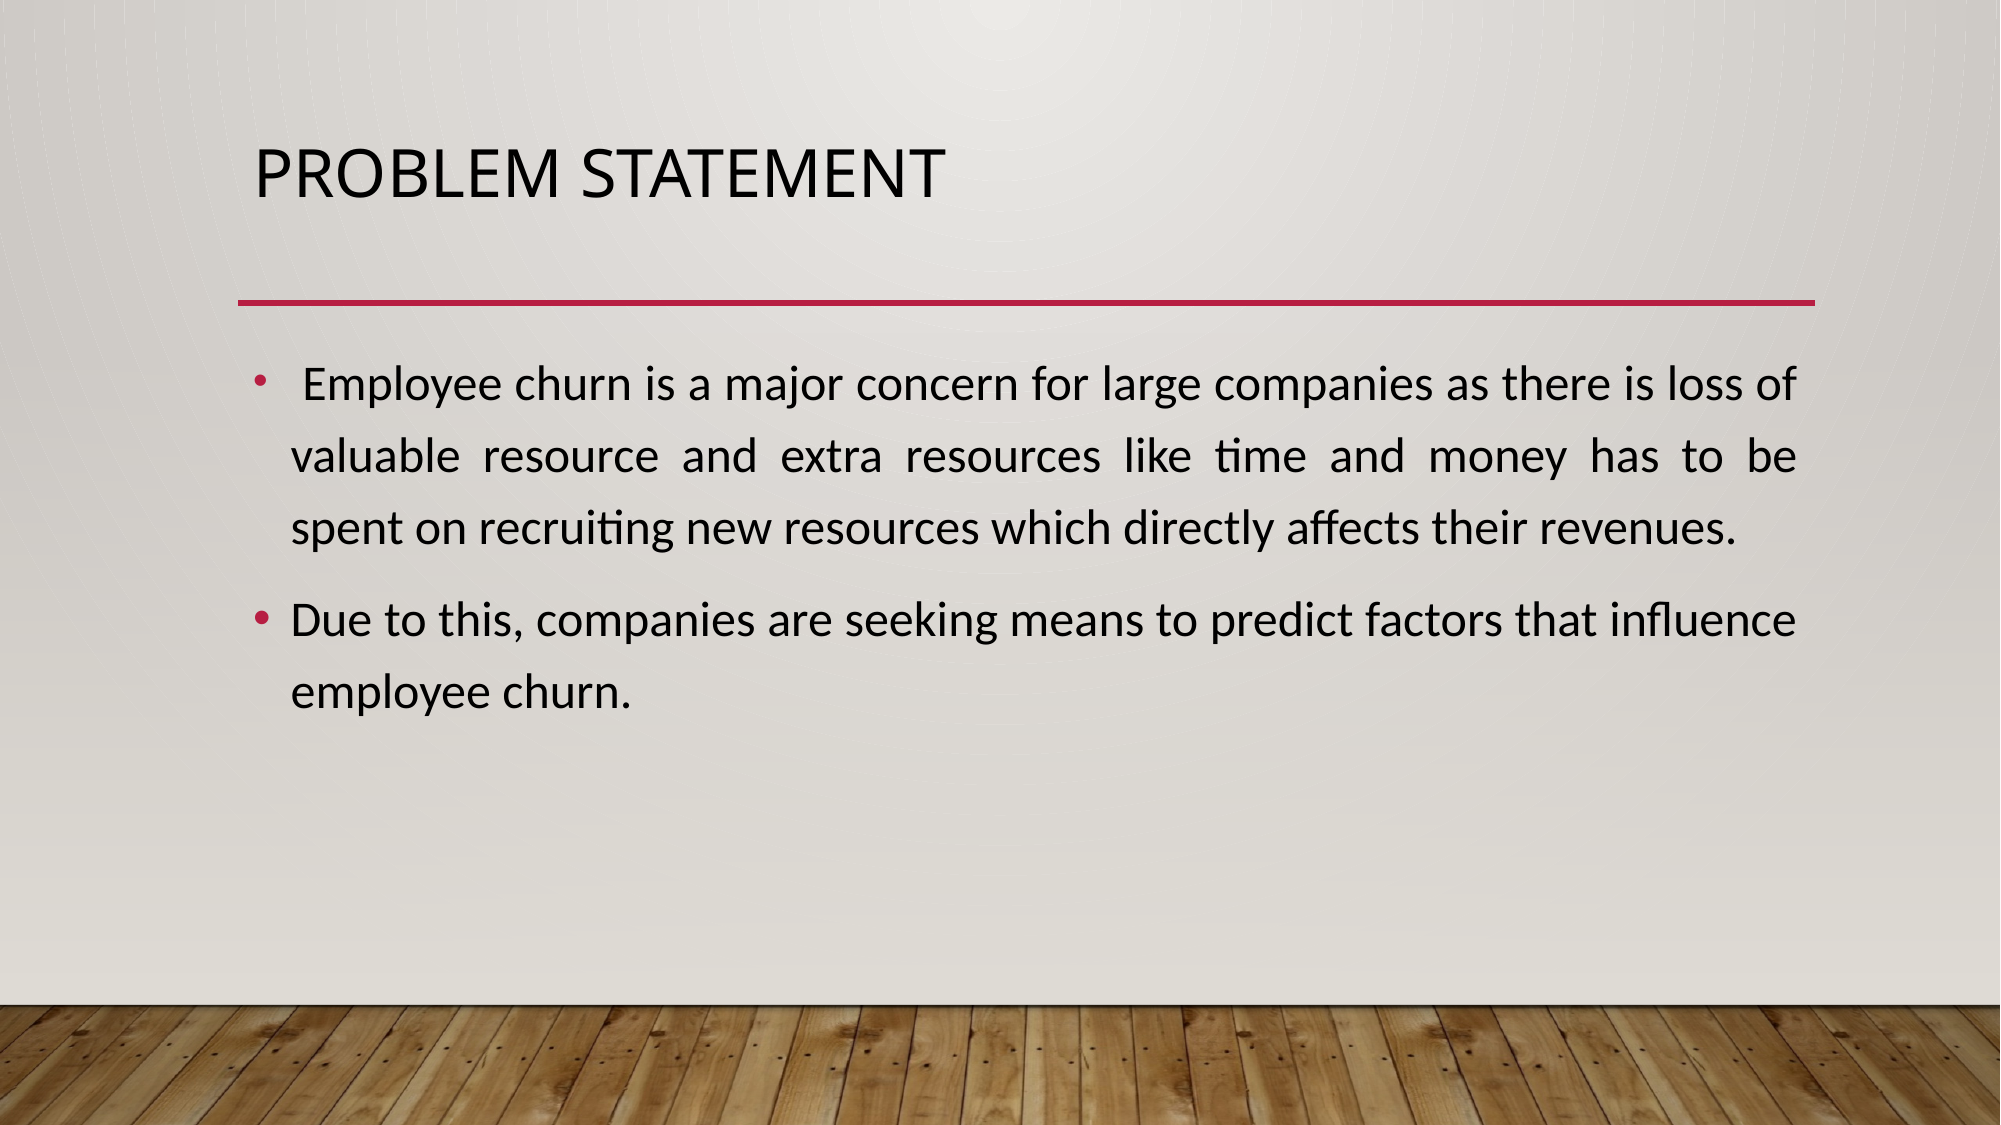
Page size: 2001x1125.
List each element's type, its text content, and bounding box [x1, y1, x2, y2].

title Problem statement [238, 131, 1814, 293]
picture [0, 1005, 2000, 1125]
list Employee churn is a major concern for large companies as there is loss of valuable resource and extra resources like time and money has to be spent on recruiting new resources which directly affects their revenues. Due to this, companies are seeking means to predict factors that influence employee churn. [238, 330, 1814, 897]
